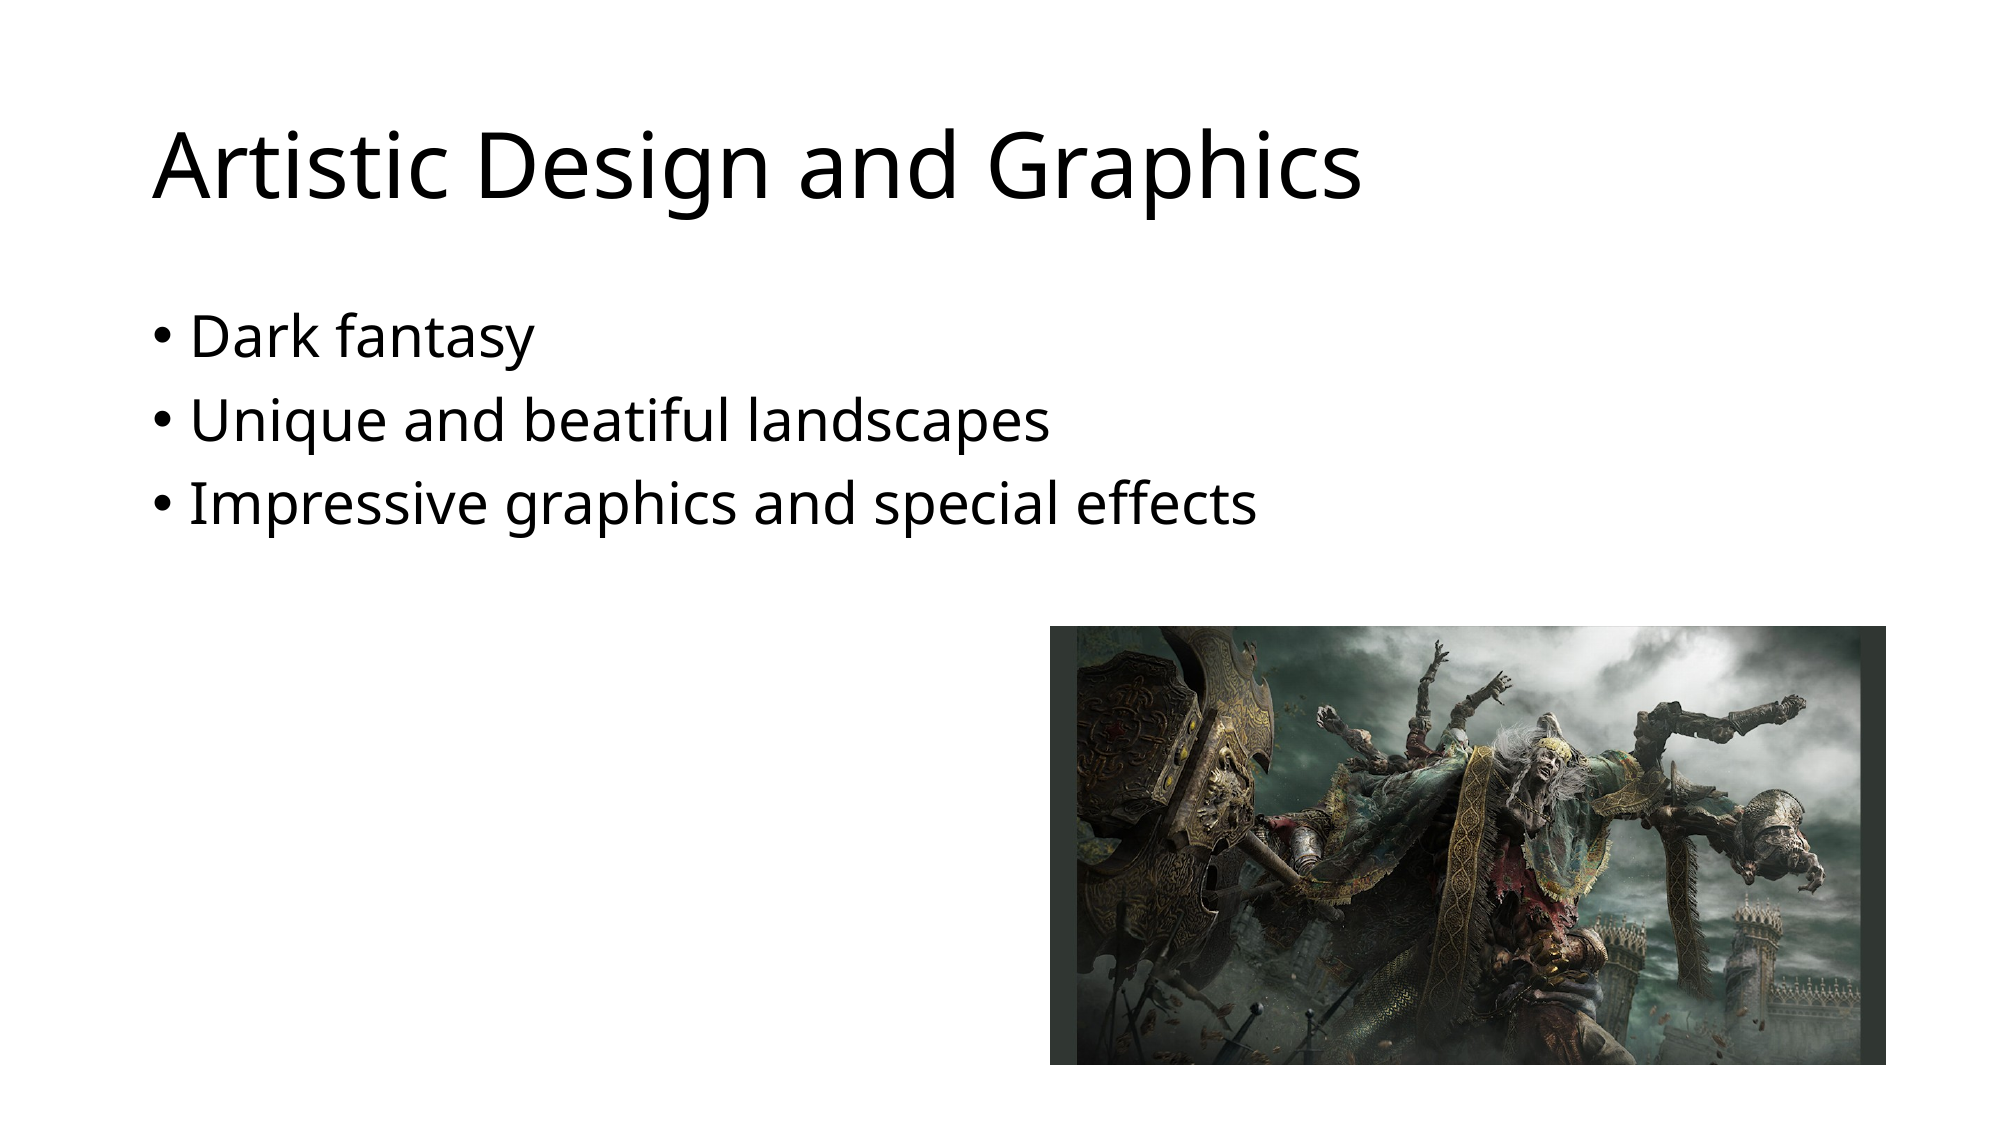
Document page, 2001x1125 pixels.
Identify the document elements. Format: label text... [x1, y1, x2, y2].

picture [1049, 626, 1886, 1066]
list Dark fantasy Unique and beatiful landscapes Impressive graphics and special effects [137, 299, 1863, 1014]
title Artistic Design and Graphics [137, 59, 1863, 278]
